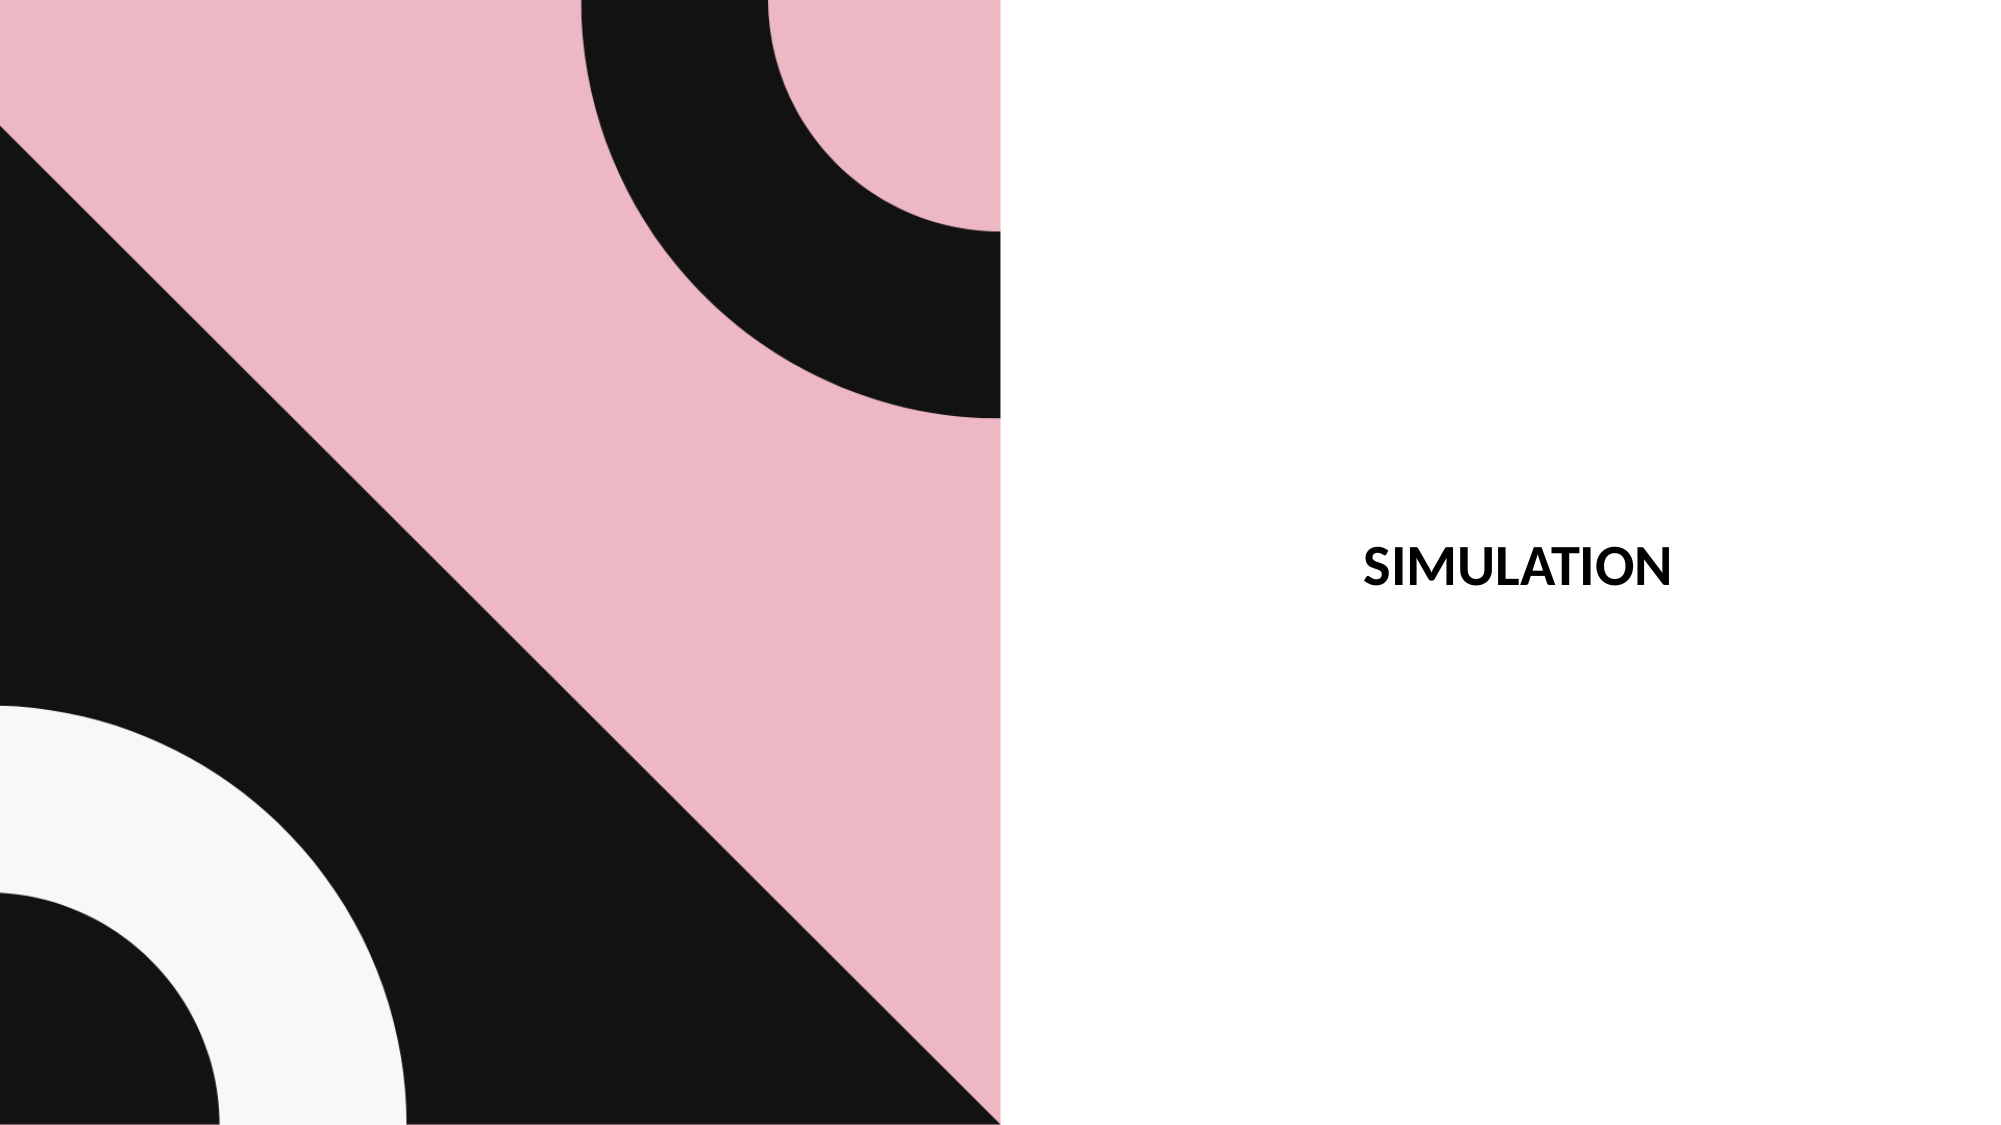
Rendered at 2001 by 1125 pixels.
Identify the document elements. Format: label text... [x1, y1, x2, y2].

picture [0, 0, 2001, 1125]
text_box SIMULATION [1348, 519, 1689, 605]
